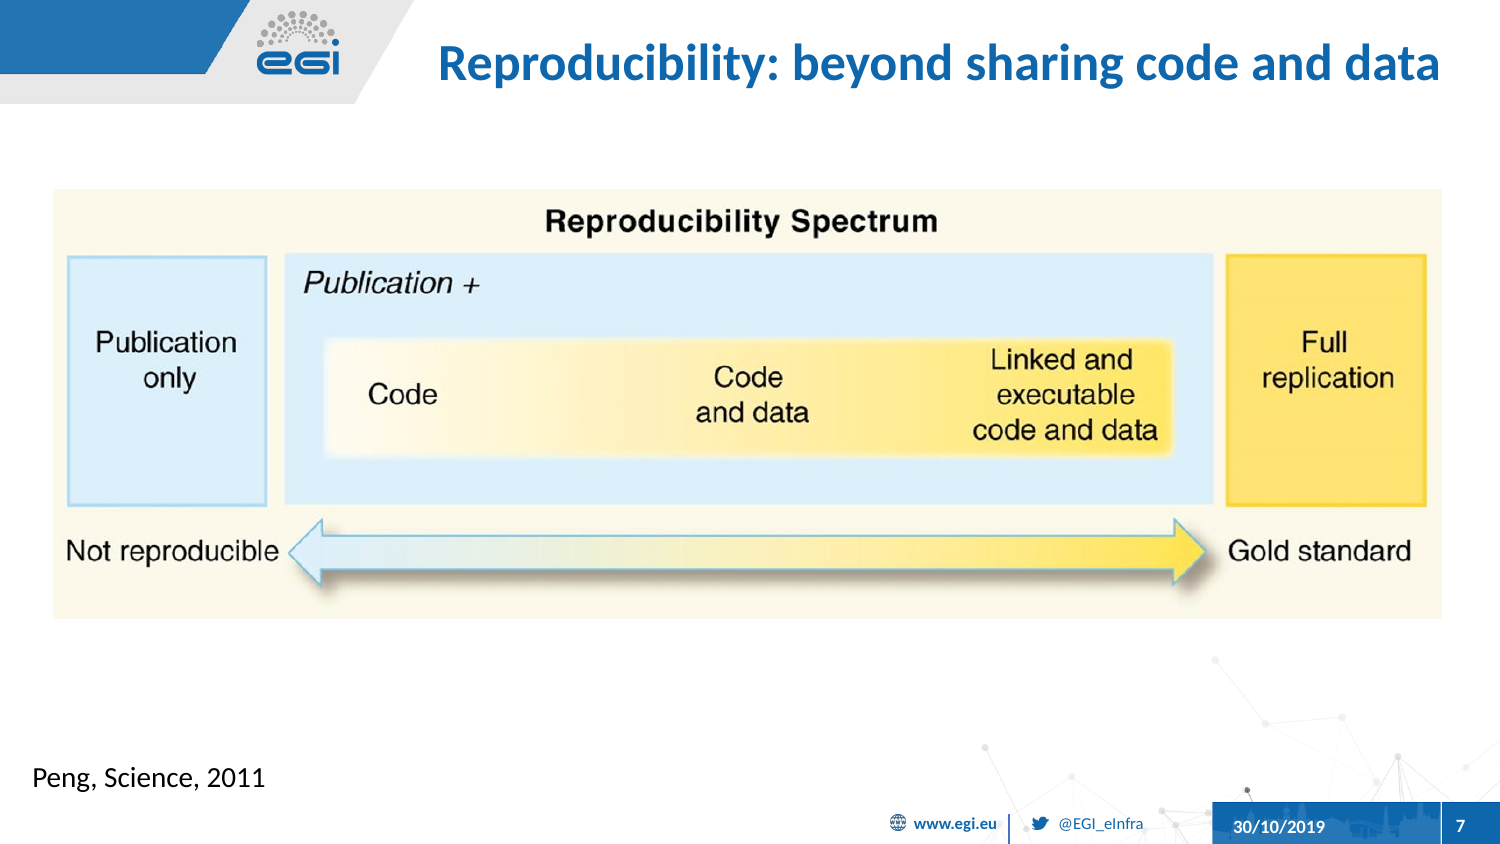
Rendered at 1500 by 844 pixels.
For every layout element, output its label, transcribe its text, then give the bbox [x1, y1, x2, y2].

picture [0, 0, 1500, 844]
text_box Peng, Science, 2011 [17, 750, 1481, 802]
title Reproducibility: beyond sharing code and data [423, 27, 1474, 86]
